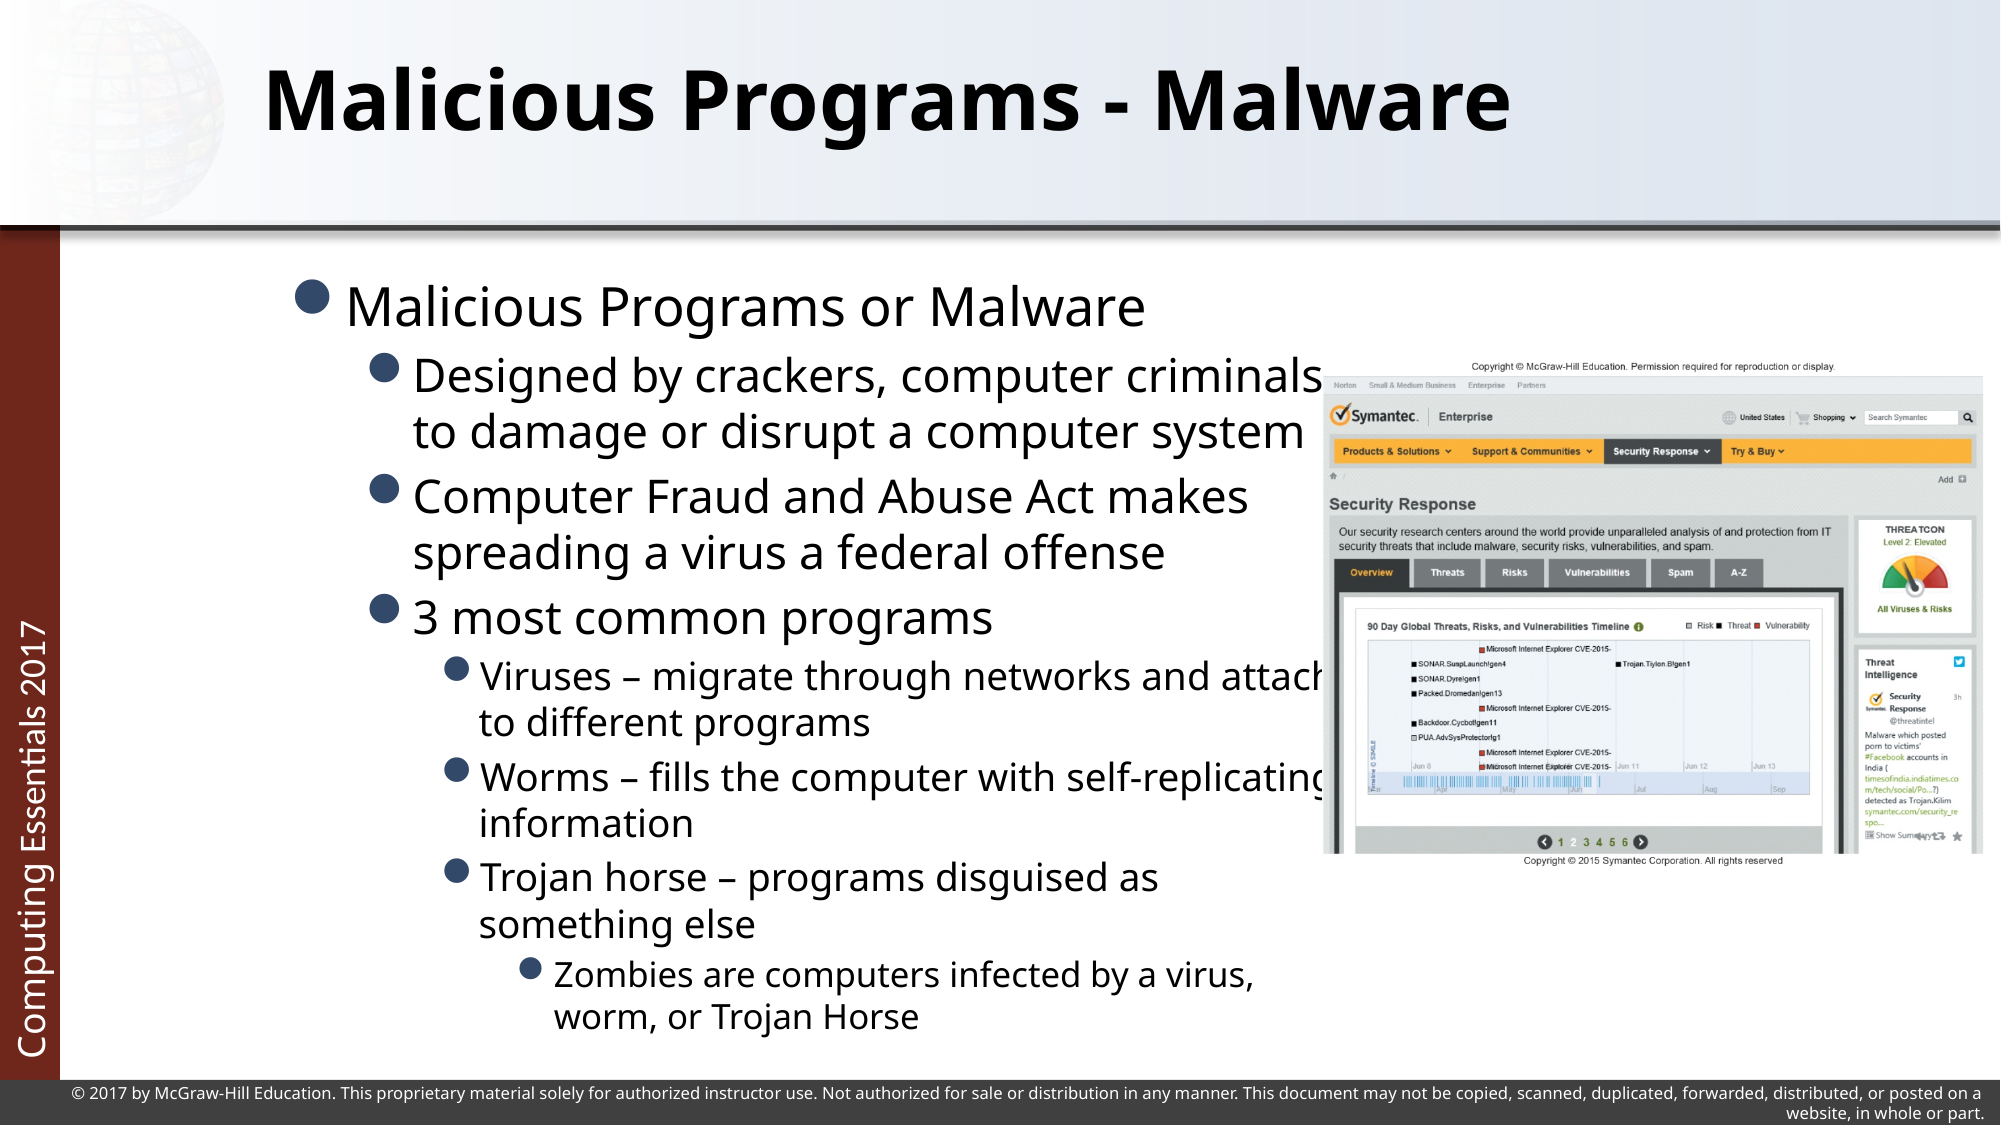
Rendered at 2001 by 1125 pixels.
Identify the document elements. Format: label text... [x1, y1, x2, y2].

picture [1322, 362, 1984, 867]
list Malicious Programs or Malware Designed by crackers, computer criminals, to damage or disrupt a computer system Computer Fraud and Abuse Act makes spreading a virus a federal offense 3 most common programs Viruses – migrate through networks and attach to different programs Worms – fills the computer with self-replicating information Trojan horse – programs disguised as something else Zombies are computers infected by a virus, worm, or Trojan Horse [275, 264, 1367, 1058]
title Malicious Programs - Malware [247, 0, 1985, 195]
